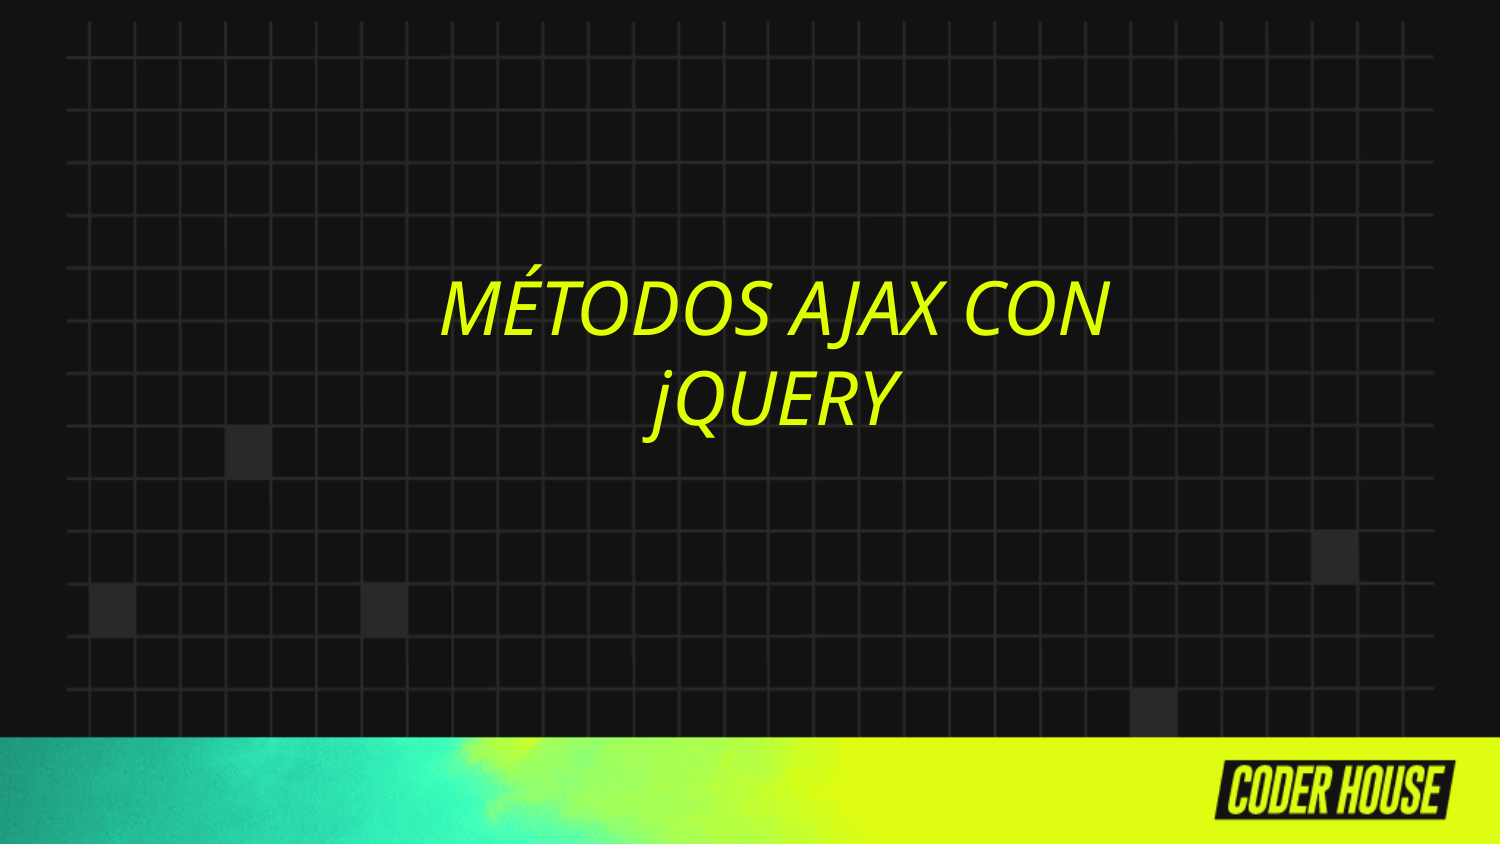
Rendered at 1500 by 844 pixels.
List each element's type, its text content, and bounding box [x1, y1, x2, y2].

text_box MÉTODOS AJAX CON jQUERY [341, 269, 1209, 432]
picture [0, 0, 1500, 844]
